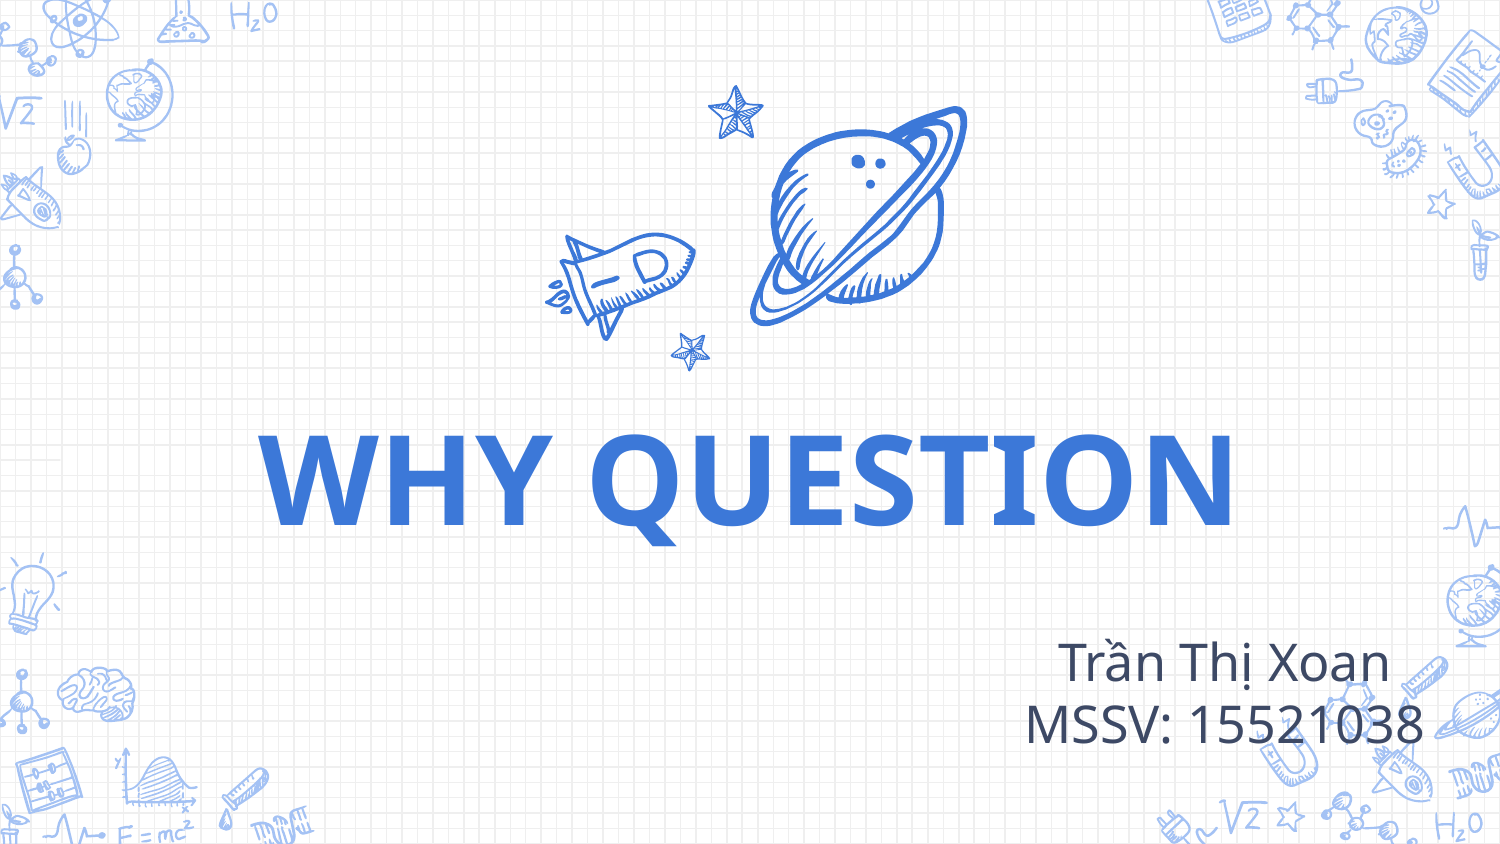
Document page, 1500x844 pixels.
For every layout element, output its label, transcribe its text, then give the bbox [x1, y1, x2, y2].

text_box [708, 85, 764, 140]
title WHY QUESTION [112, 375, 1388, 566]
text_box [545, 232, 696, 341]
text_box [750, 106, 968, 327]
subtitle Trần Thị Xoan MSSV: 15521038 [858, 614, 1500, 743]
text_box [670, 332, 711, 372]
